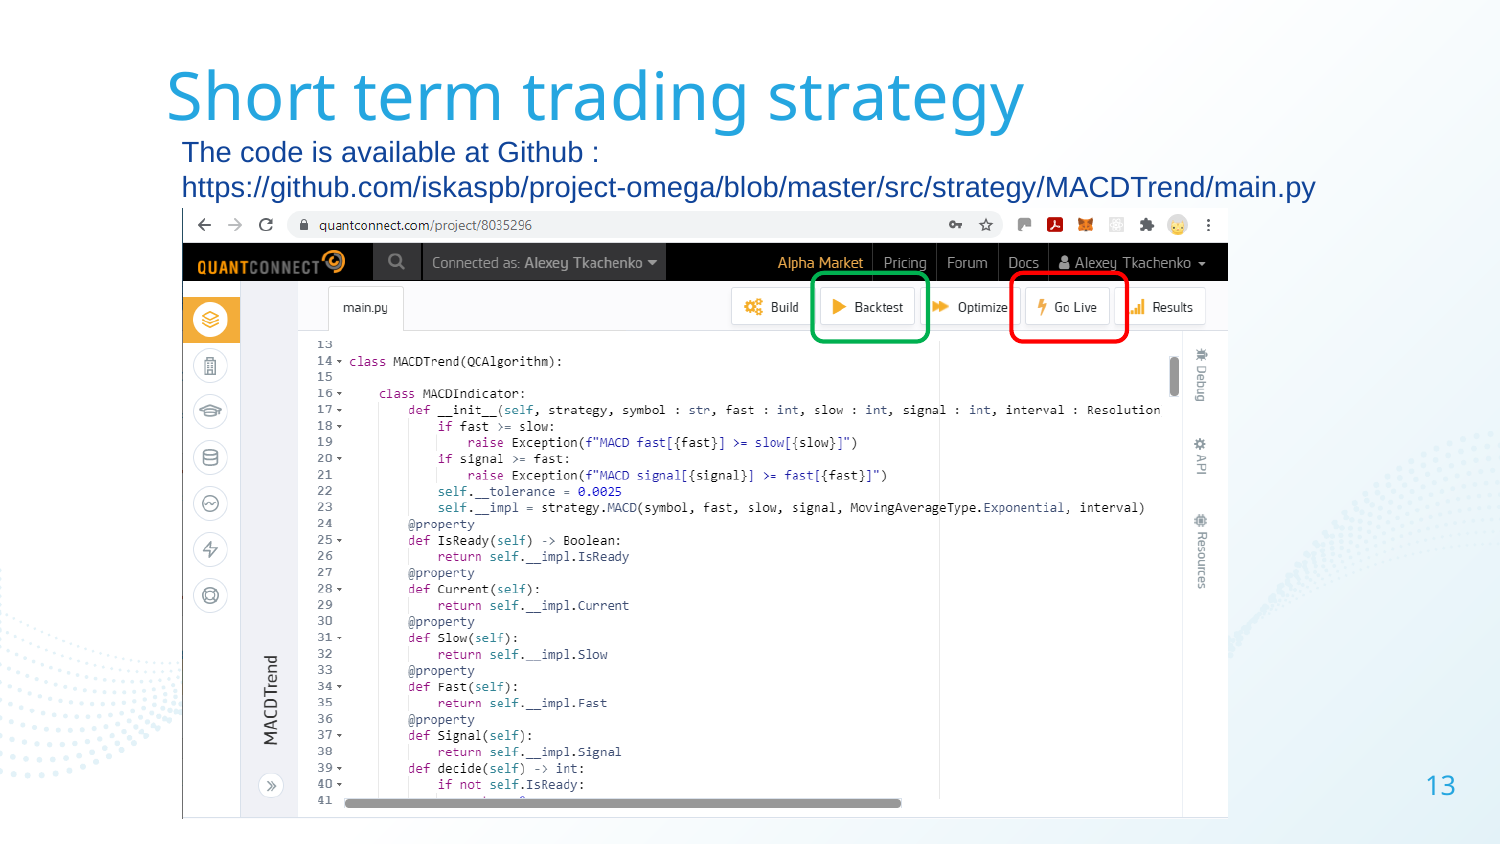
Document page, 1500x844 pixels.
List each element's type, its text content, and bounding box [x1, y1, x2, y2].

picture [182, 207, 1229, 819]
slide_number 13 [1366, 754, 1457, 819]
text_box The code is available at Github : https://github.com/iskaspb/project-omega/blob/master/src/strategy/MACDTrend/main.py [166, 126, 1420, 211]
title Short term trading strategy [166, 70, 1350, 126]
